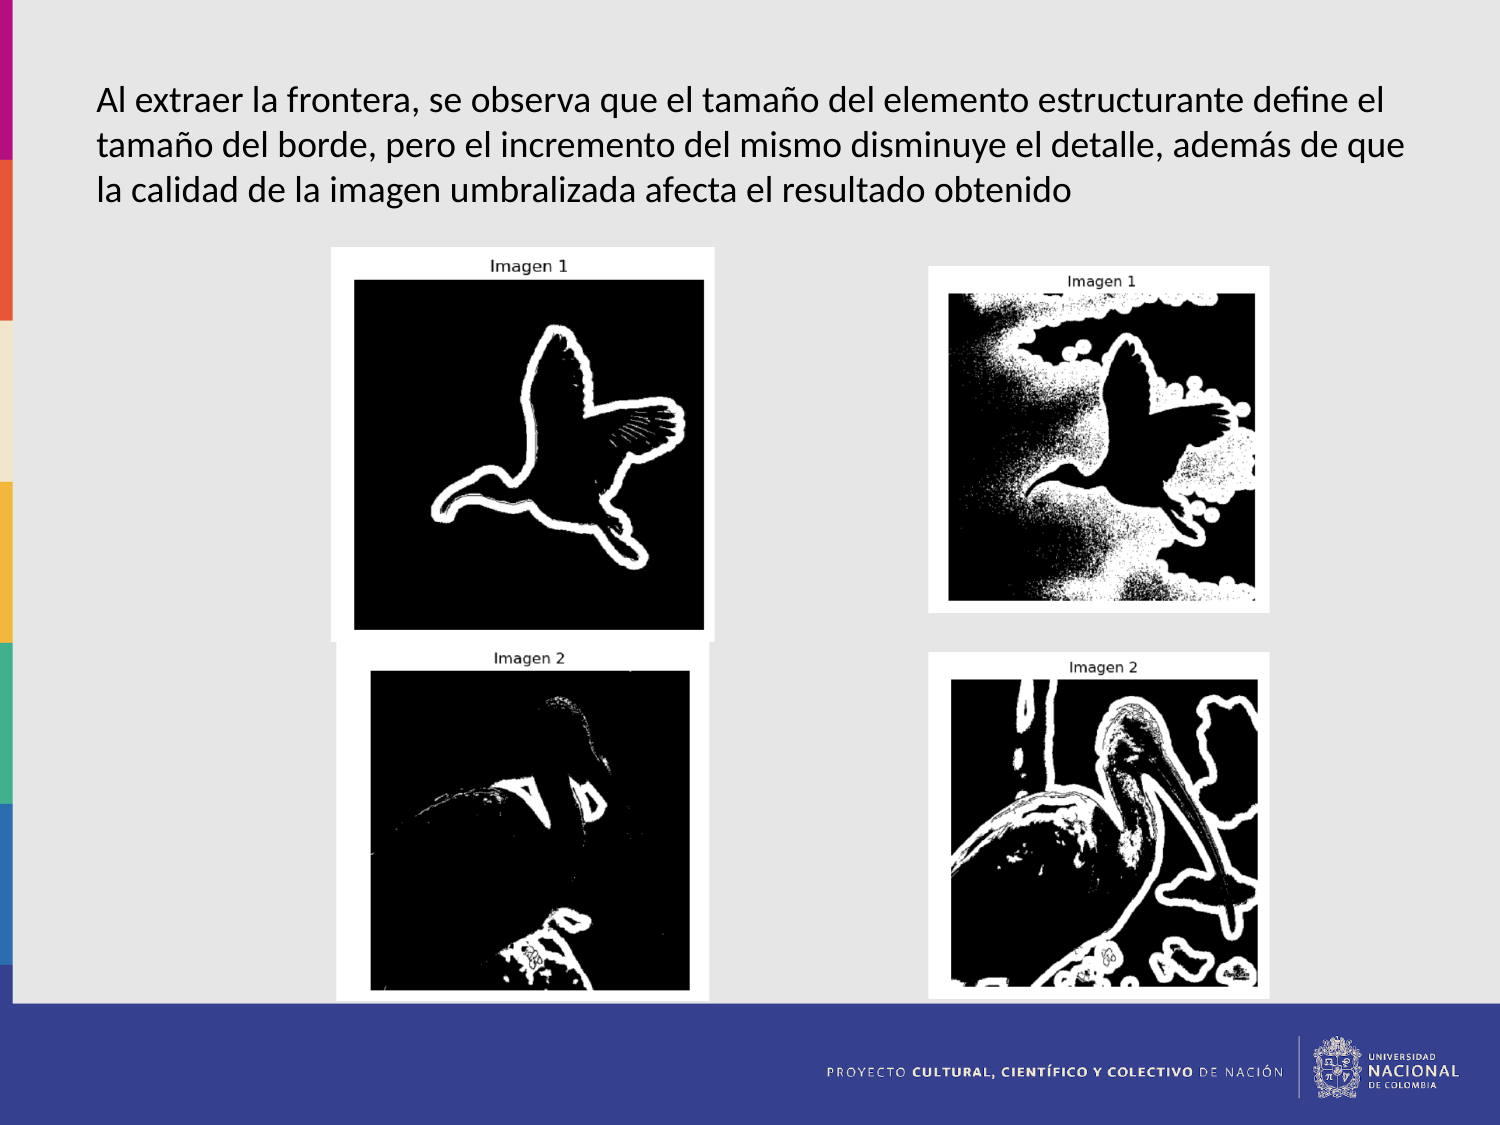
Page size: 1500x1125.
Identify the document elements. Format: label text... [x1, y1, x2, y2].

text_box Al extraer la frontera, se observa que el tamaño del elemento estructurante define el tamaño del borde, pero el incremento del mismo disminuye el detalle, además de que la calidad de la imagen umbralizada afecta el resultado obtenido [81, 60, 1449, 226]
picture [0, 0, 1500, 1125]
